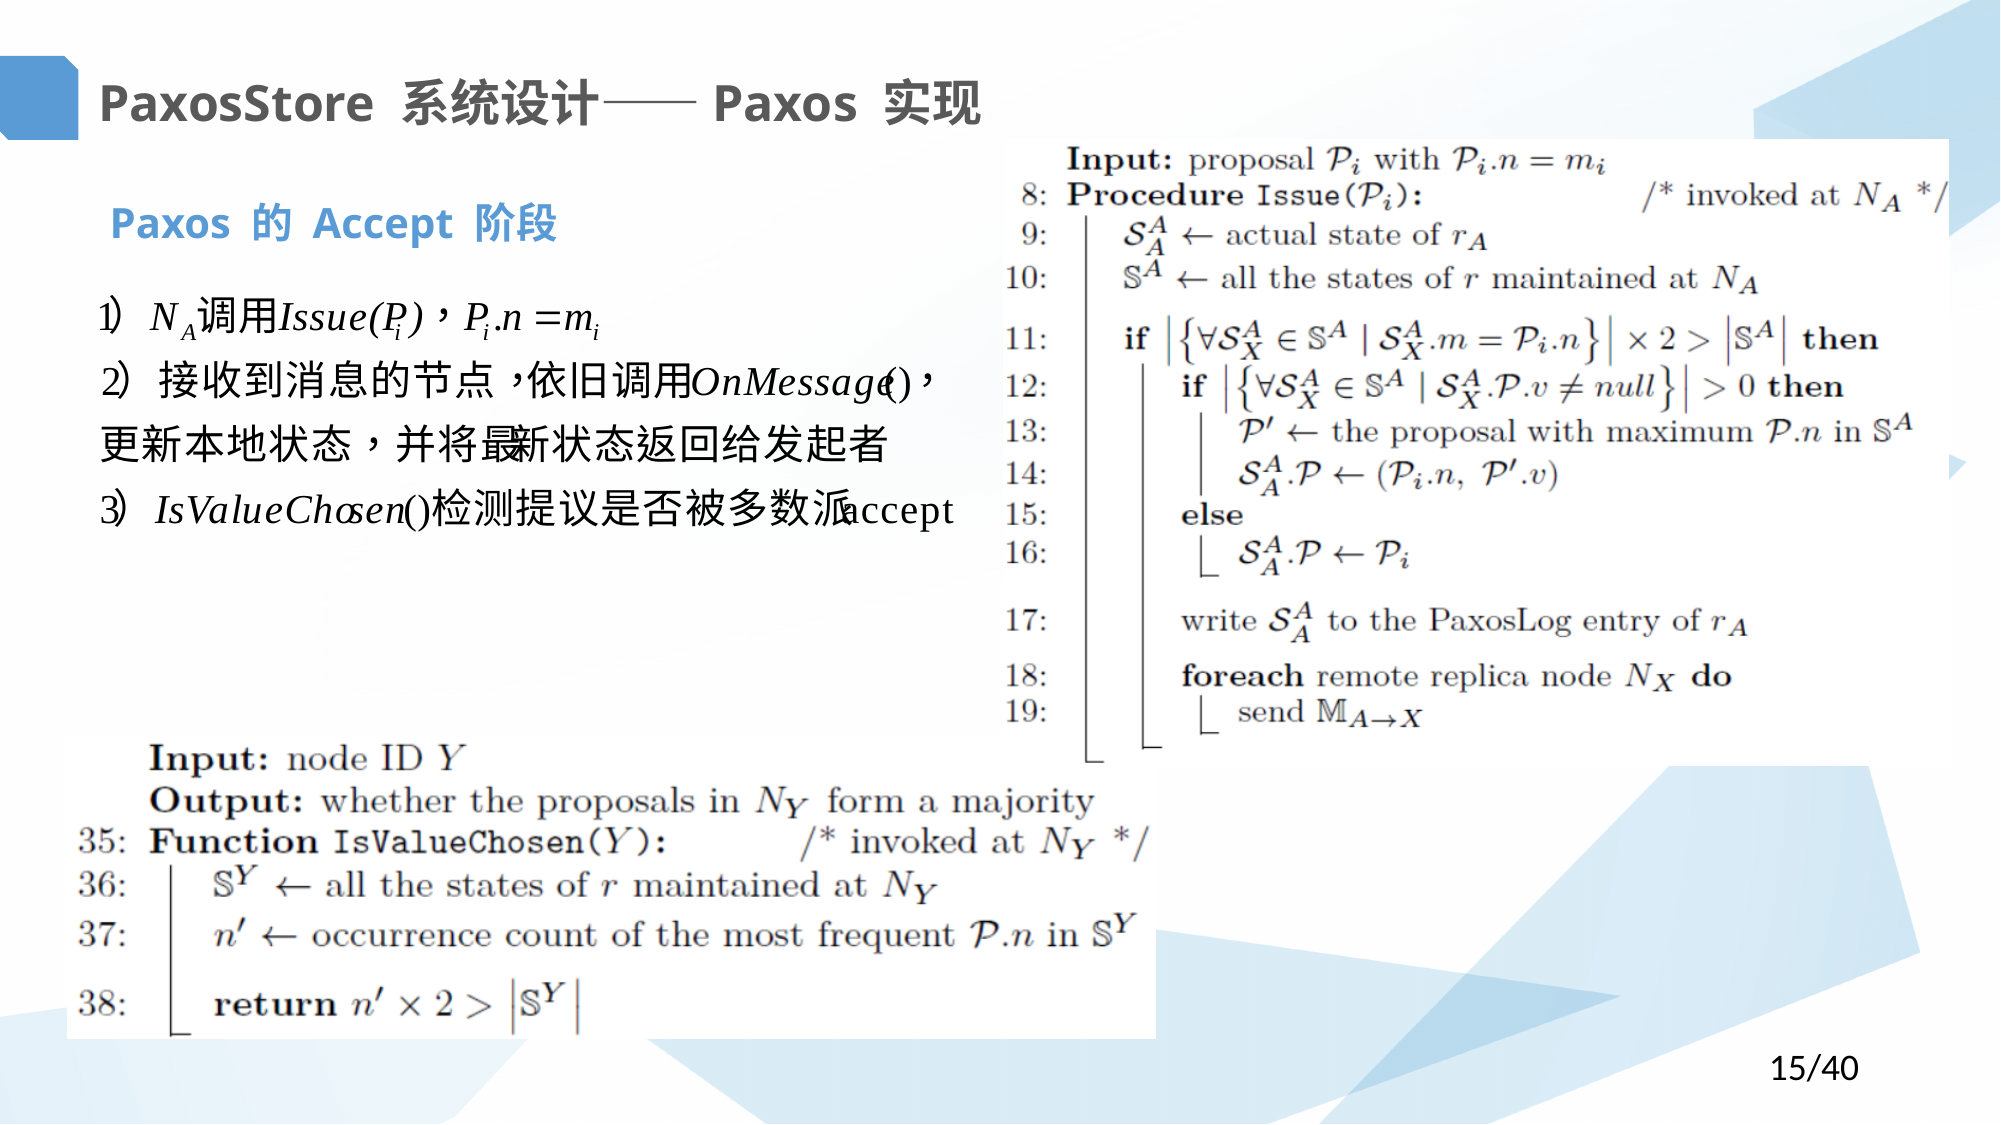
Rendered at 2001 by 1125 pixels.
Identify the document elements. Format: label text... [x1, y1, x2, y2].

text_box [0, 54, 80, 141]
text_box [94, 288, 953, 542]
text_box PaxosStore 系统设计——Paxos 实现 [83, 64, 998, 140]
picture [0, 0, 2001, 1124]
text_box Paxos 的 Accept 阶段 [94, 189, 1003, 255]
